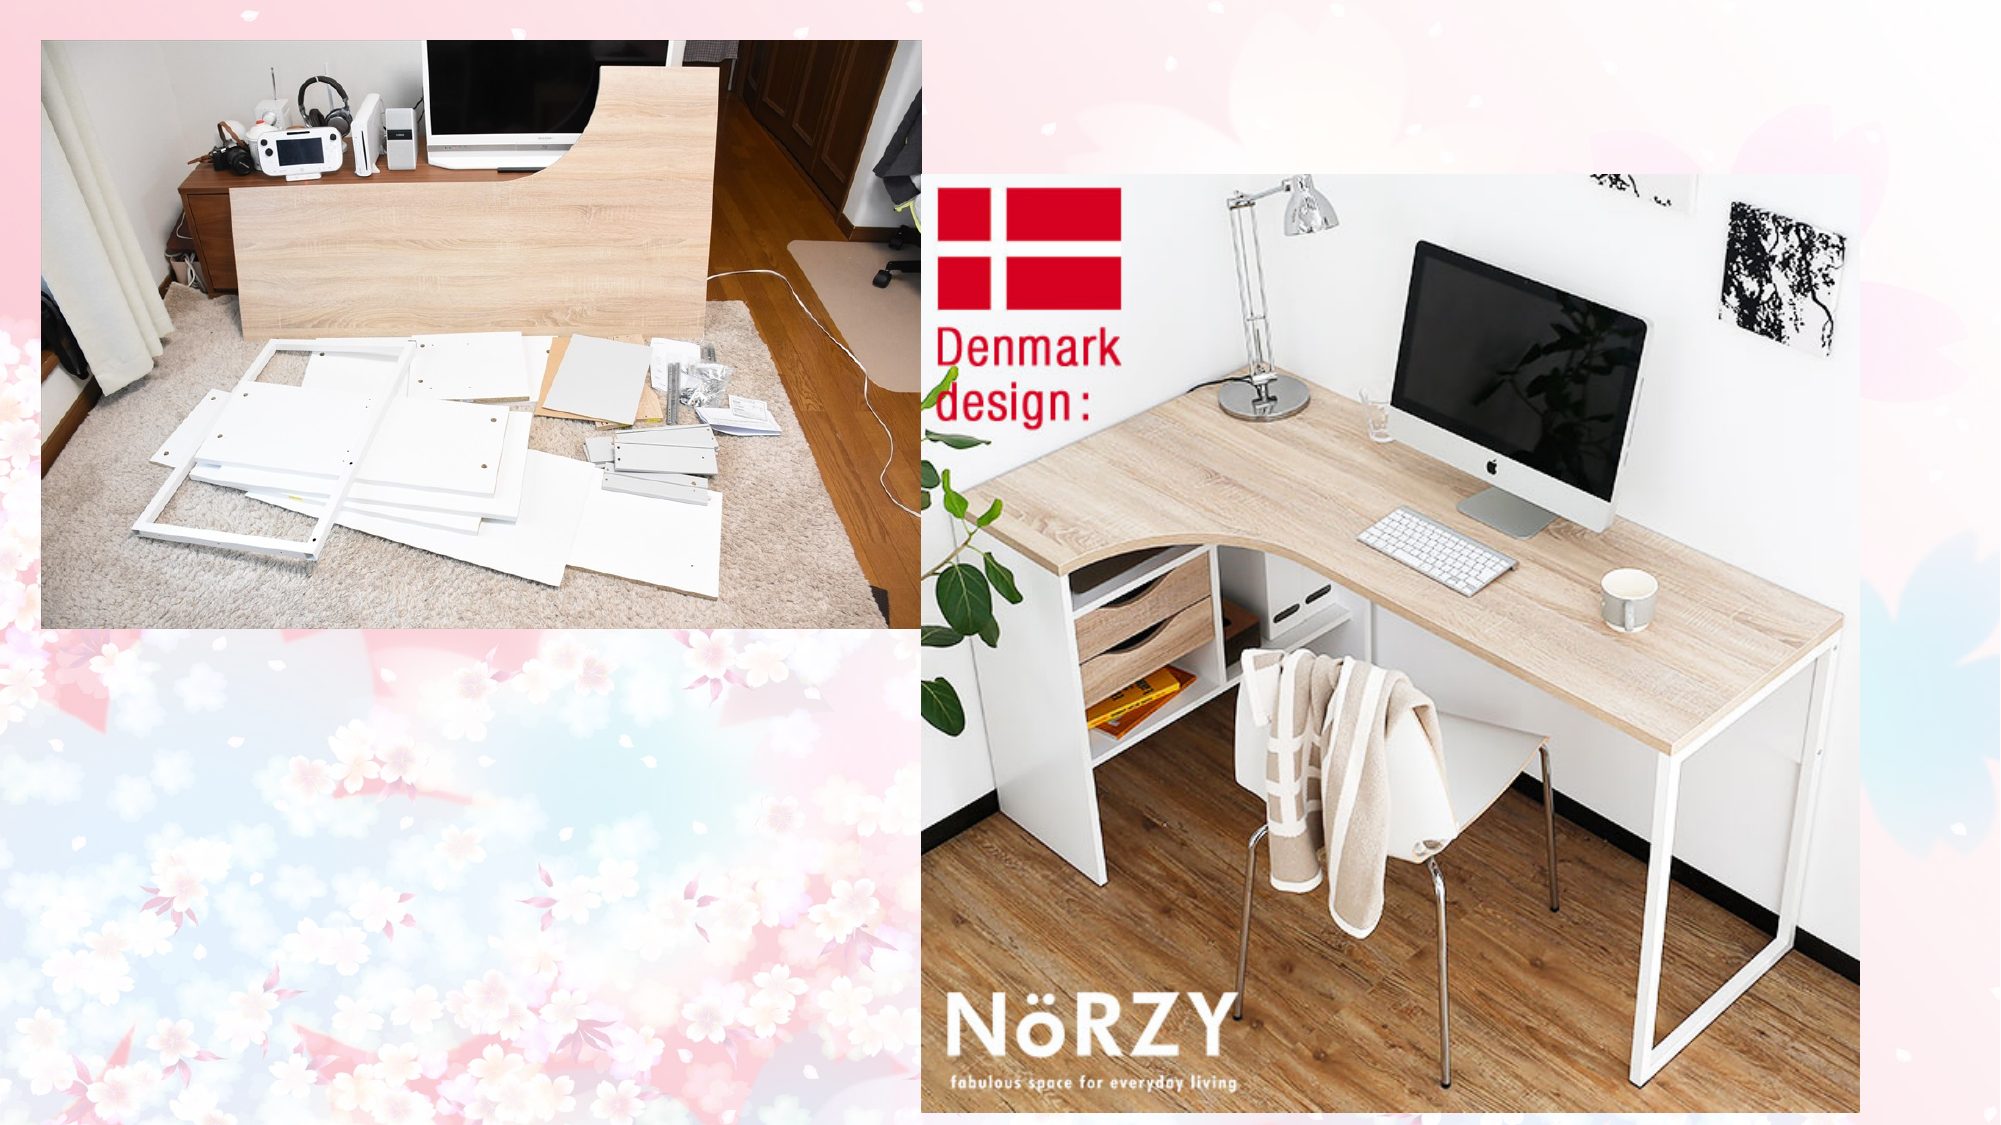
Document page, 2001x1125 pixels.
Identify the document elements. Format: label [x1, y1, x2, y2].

picture [41, 40, 1860, 1113]
